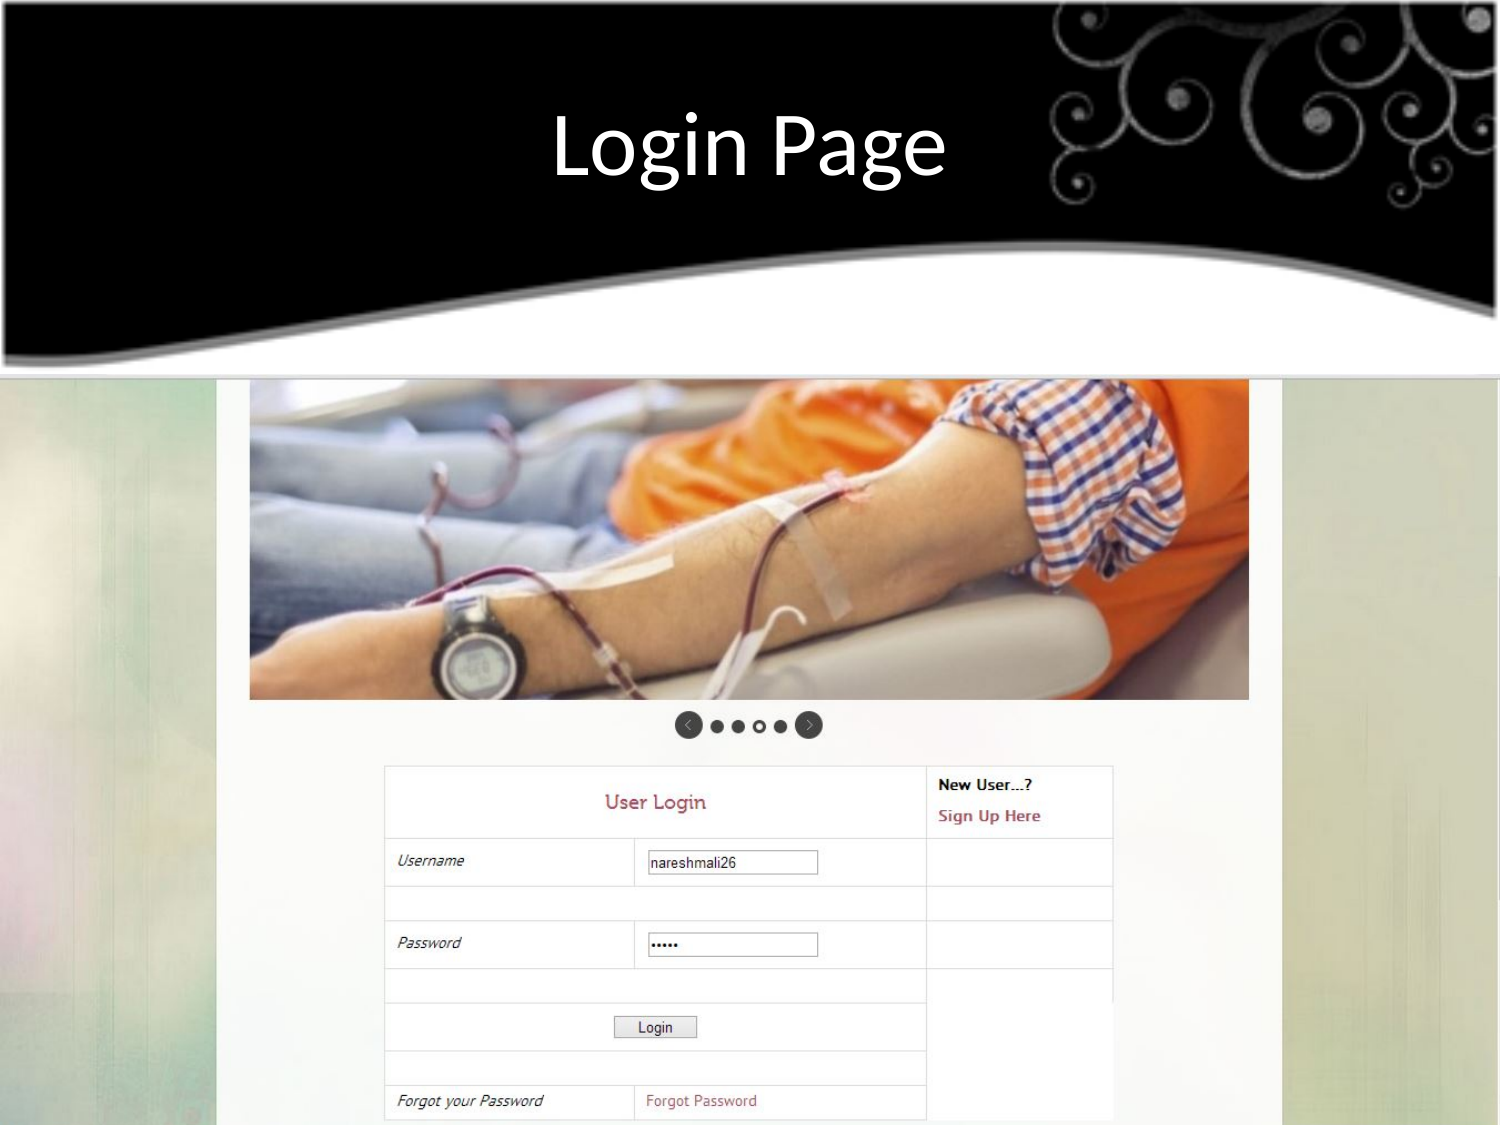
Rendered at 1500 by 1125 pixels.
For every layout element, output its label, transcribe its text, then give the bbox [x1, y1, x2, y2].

title Login Page [74, 44, 1426, 233]
picture [0, 0, 1500, 1125]
